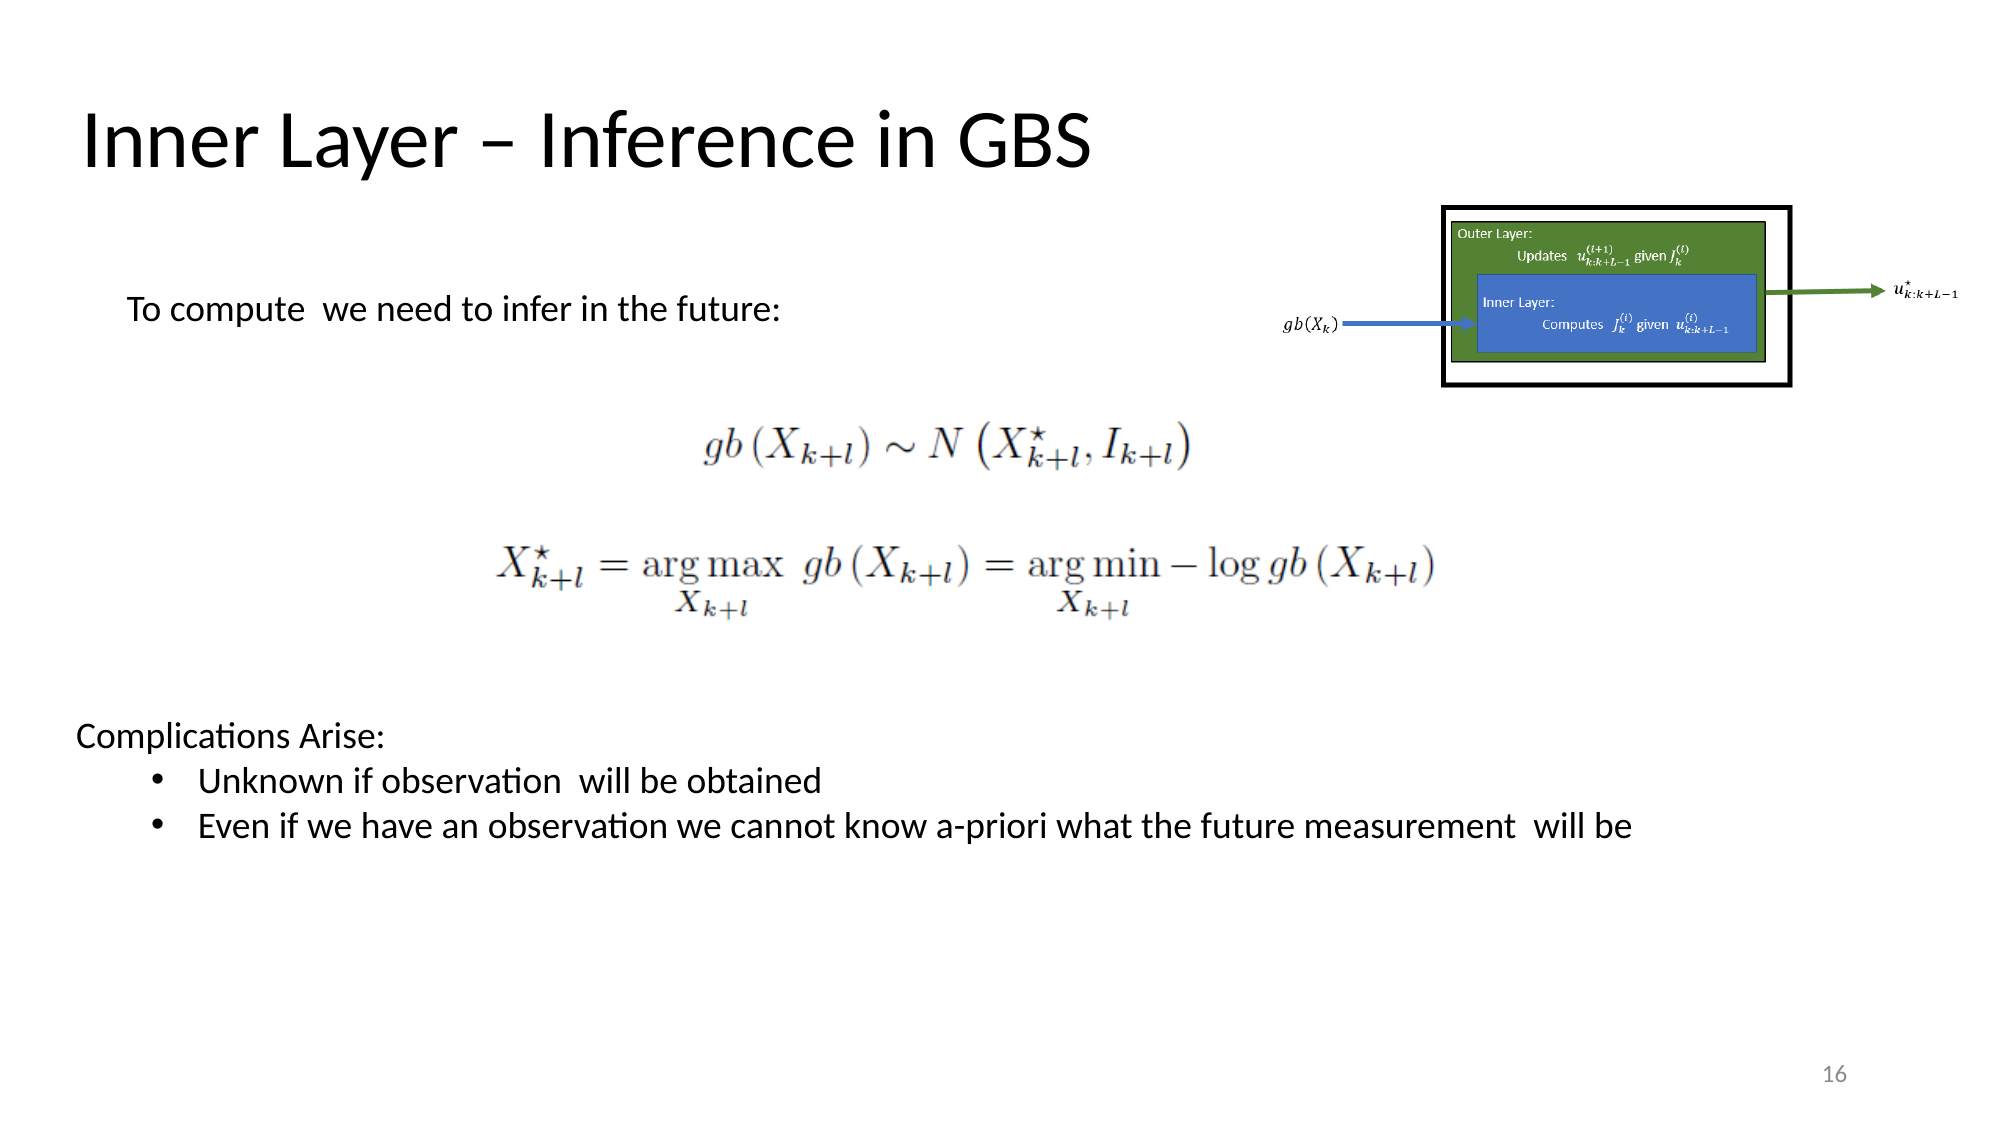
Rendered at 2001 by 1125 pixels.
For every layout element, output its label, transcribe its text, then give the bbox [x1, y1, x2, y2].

picture [1271, 197, 1970, 395]
picture [683, 395, 1195, 494]
picture [475, 523, 1442, 629]
text_box Inner Layer – Inference in GBS [66, 77, 1109, 192]
slide_number 16 [1412, 1042, 1863, 1103]
